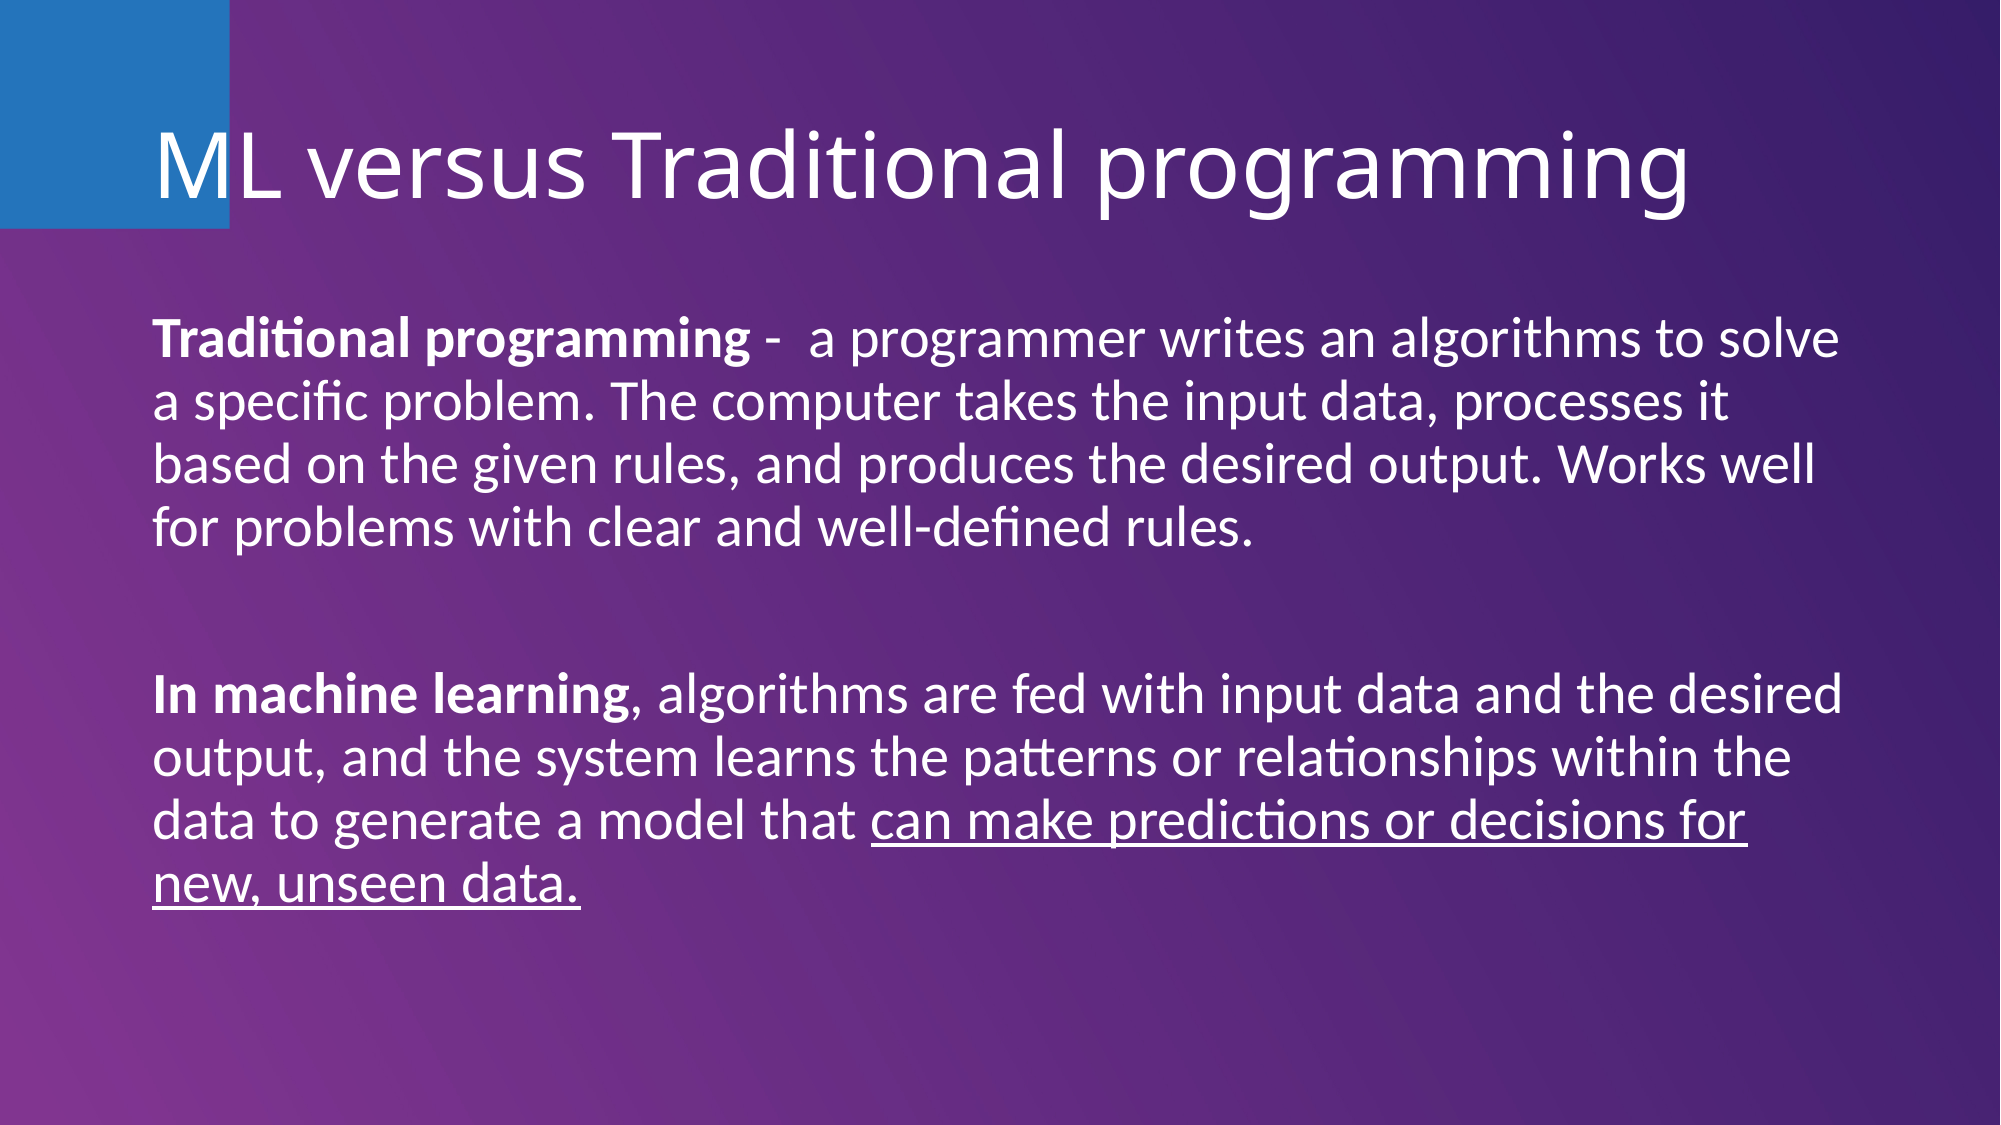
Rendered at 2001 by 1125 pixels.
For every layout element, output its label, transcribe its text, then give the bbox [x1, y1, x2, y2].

list Traditional programming - a programmer writes an algorithms to solve a specific problem. The computer takes the input data, processes it based on the given rules, and produces the desired output. Works well for problems with clear and well-defined rules. In machine learning, algorithms are fed with input data and the desired output, and the system learns the patterns or relationships within the data to generate a model that can make predictions or decisions for new, unseen data. [137, 299, 1863, 1014]
title ML versus Traditional programming [137, 59, 1863, 278]
picture [0, 0, 2000, 1125]
